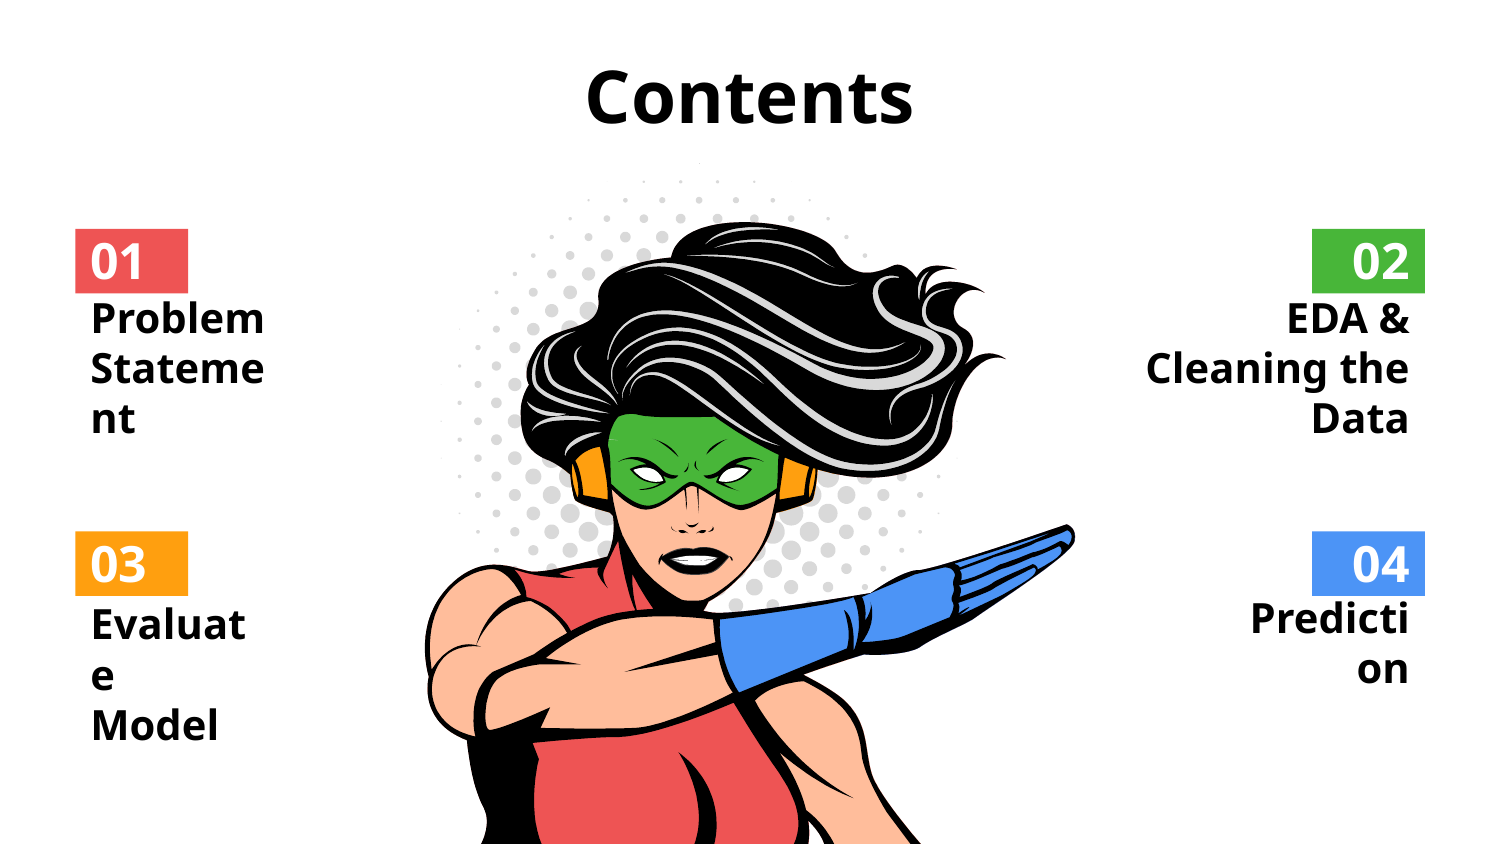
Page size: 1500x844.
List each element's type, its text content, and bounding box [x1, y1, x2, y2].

text_box 02 [1278, 235, 1425, 284]
text_box EDA & Cleaning the Data [1094, 310, 1425, 423]
text_box Problem Statement [75, 310, 285, 423]
text_box [75, 531, 189, 538]
text_box [75, 587, 189, 596]
text_box [75, 284, 189, 294]
text_box 04 [1278, 538, 1425, 587]
text_box [1312, 587, 1425, 596]
text_box Evaluate Model [75, 623, 264, 724]
text_box 01 [75, 235, 221, 284]
title Contents [75, 67, 1425, 122]
text_box 03 [75, 538, 221, 587]
text_box [1312, 531, 1425, 538]
text_box [1312, 284, 1425, 294]
text_box [1312, 228, 1425, 235]
text_box Prediction [1215, 623, 1425, 661]
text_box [424, 163, 1076, 844]
text_box [75, 228, 189, 235]
